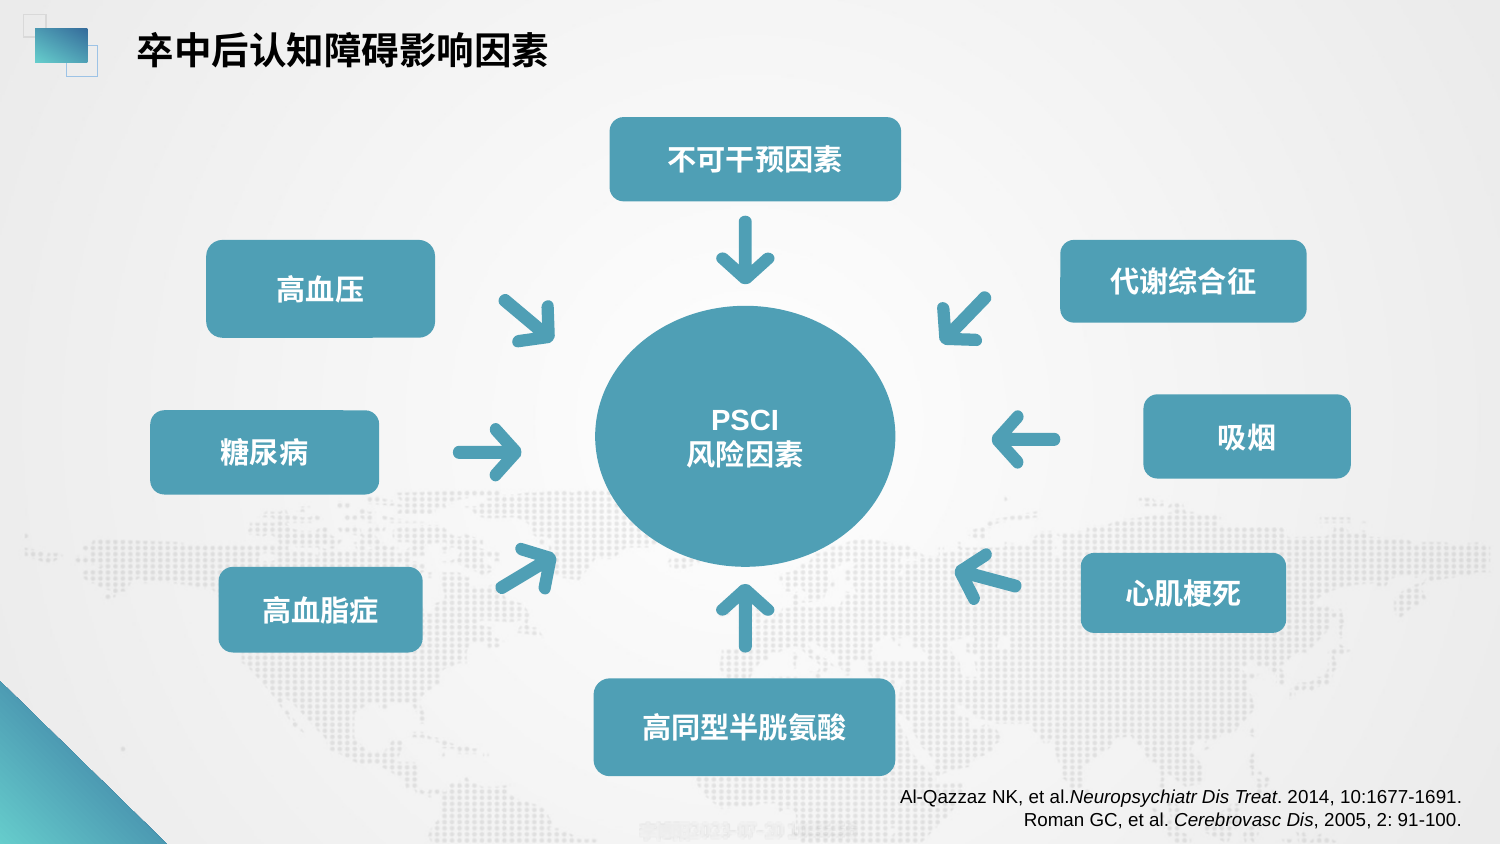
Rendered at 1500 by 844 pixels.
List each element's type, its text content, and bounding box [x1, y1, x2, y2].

text_box 糖尿病 [149, 409, 381, 496]
picture [0, 0, 1500, 844]
text_box [451, 422, 523, 483]
text_box Al-Qazzaz NK, et al.Neuropsychiatr Dis Treat. 2014, 10:1677-1691. Roman GC, et al. Cerebrovasc Dis, 2005, 2: 91-100. [876, 777, 1477, 838]
text_box 心肌梗死 [1079, 551, 1288, 634]
text_box [990, 409, 1062, 470]
text_box 高同型半胱氨酸 [592, 677, 897, 778]
text_box [953, 547, 1023, 606]
text_box 代谢综合征 [1059, 238, 1308, 324]
text_box [494, 541, 558, 596]
text_box 不可干预因素 [608, 116, 903, 203]
text_box [715, 214, 776, 286]
text_box PSCI 风险因素 [594, 304, 897, 568]
text_box 吸烟 [1142, 393, 1352, 480]
text_box [936, 290, 993, 348]
text_box [497, 293, 556, 349]
text_box 卒中后认知障碍影响因素 [125, 19, 794, 87]
text_box [715, 582, 776, 654]
text_box 高血脂症 [217, 565, 424, 654]
text_box 高血压 [205, 238, 437, 339]
